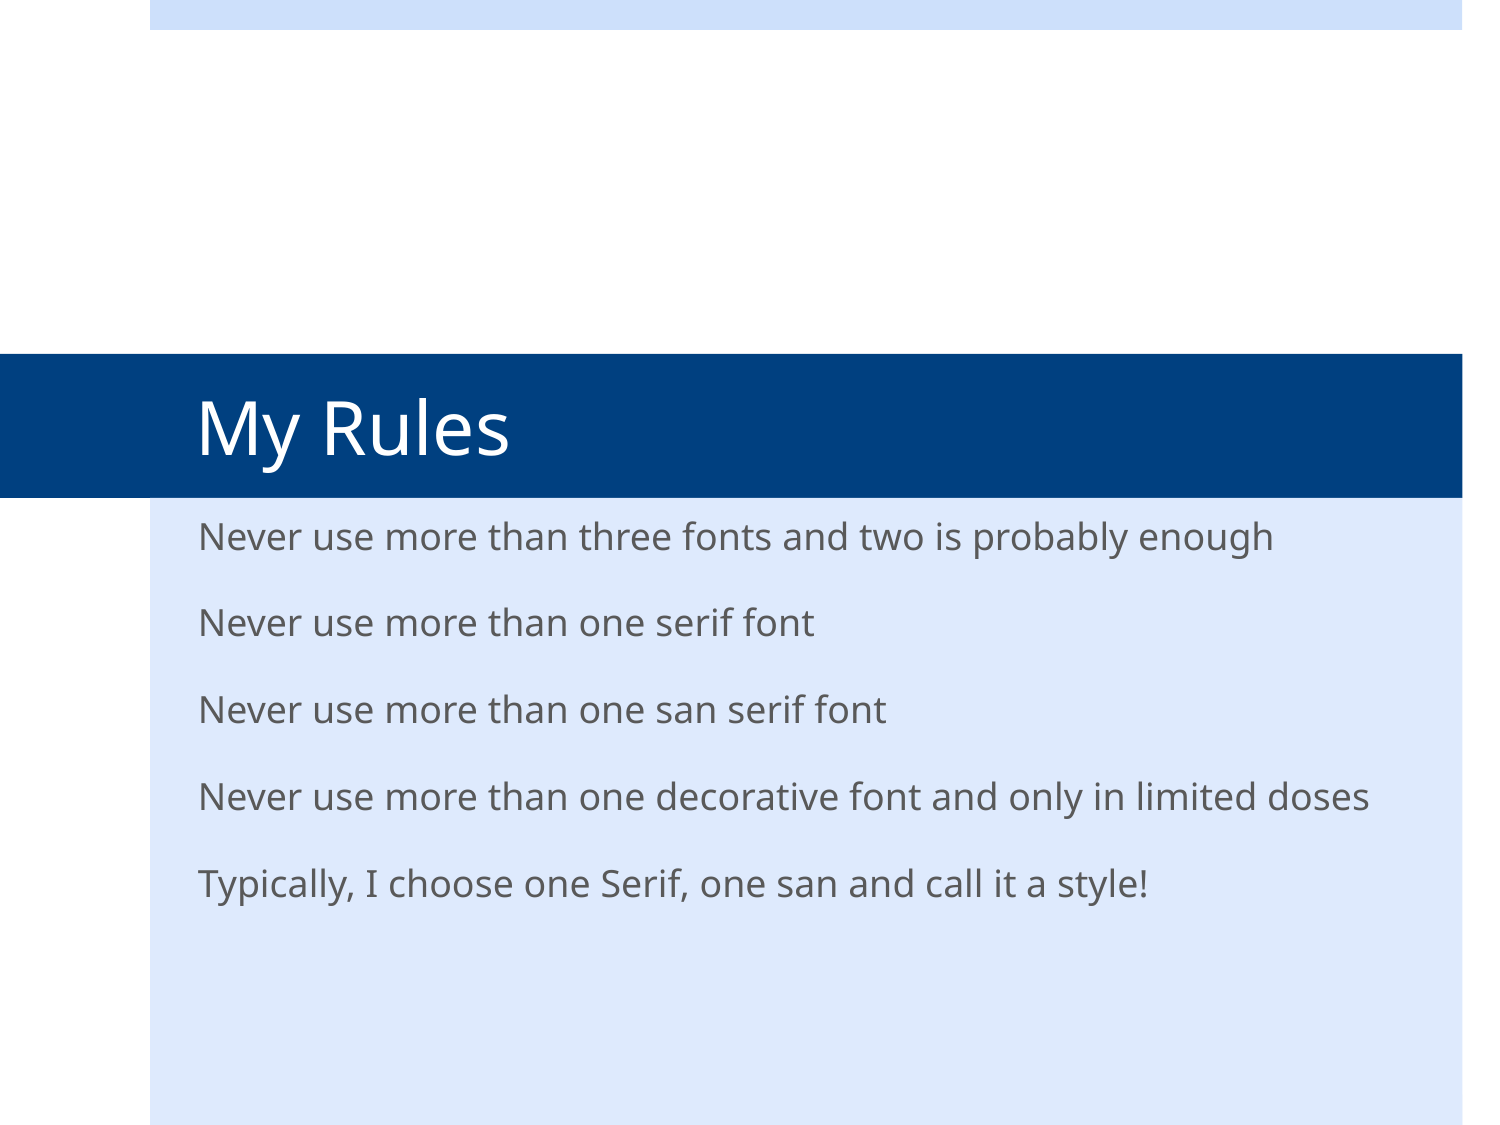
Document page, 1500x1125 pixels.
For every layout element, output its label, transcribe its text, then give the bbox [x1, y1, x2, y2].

title My Rules [0, 353, 1463, 498]
subtitle Never use more than three fonts and two is probably enough Never use more than one serif font Never use more than one san serif font Never use more than one decorative font and only in limited doses Typically, I choose one Serif, one san and call it a style! [150, 497, 1463, 1125]
